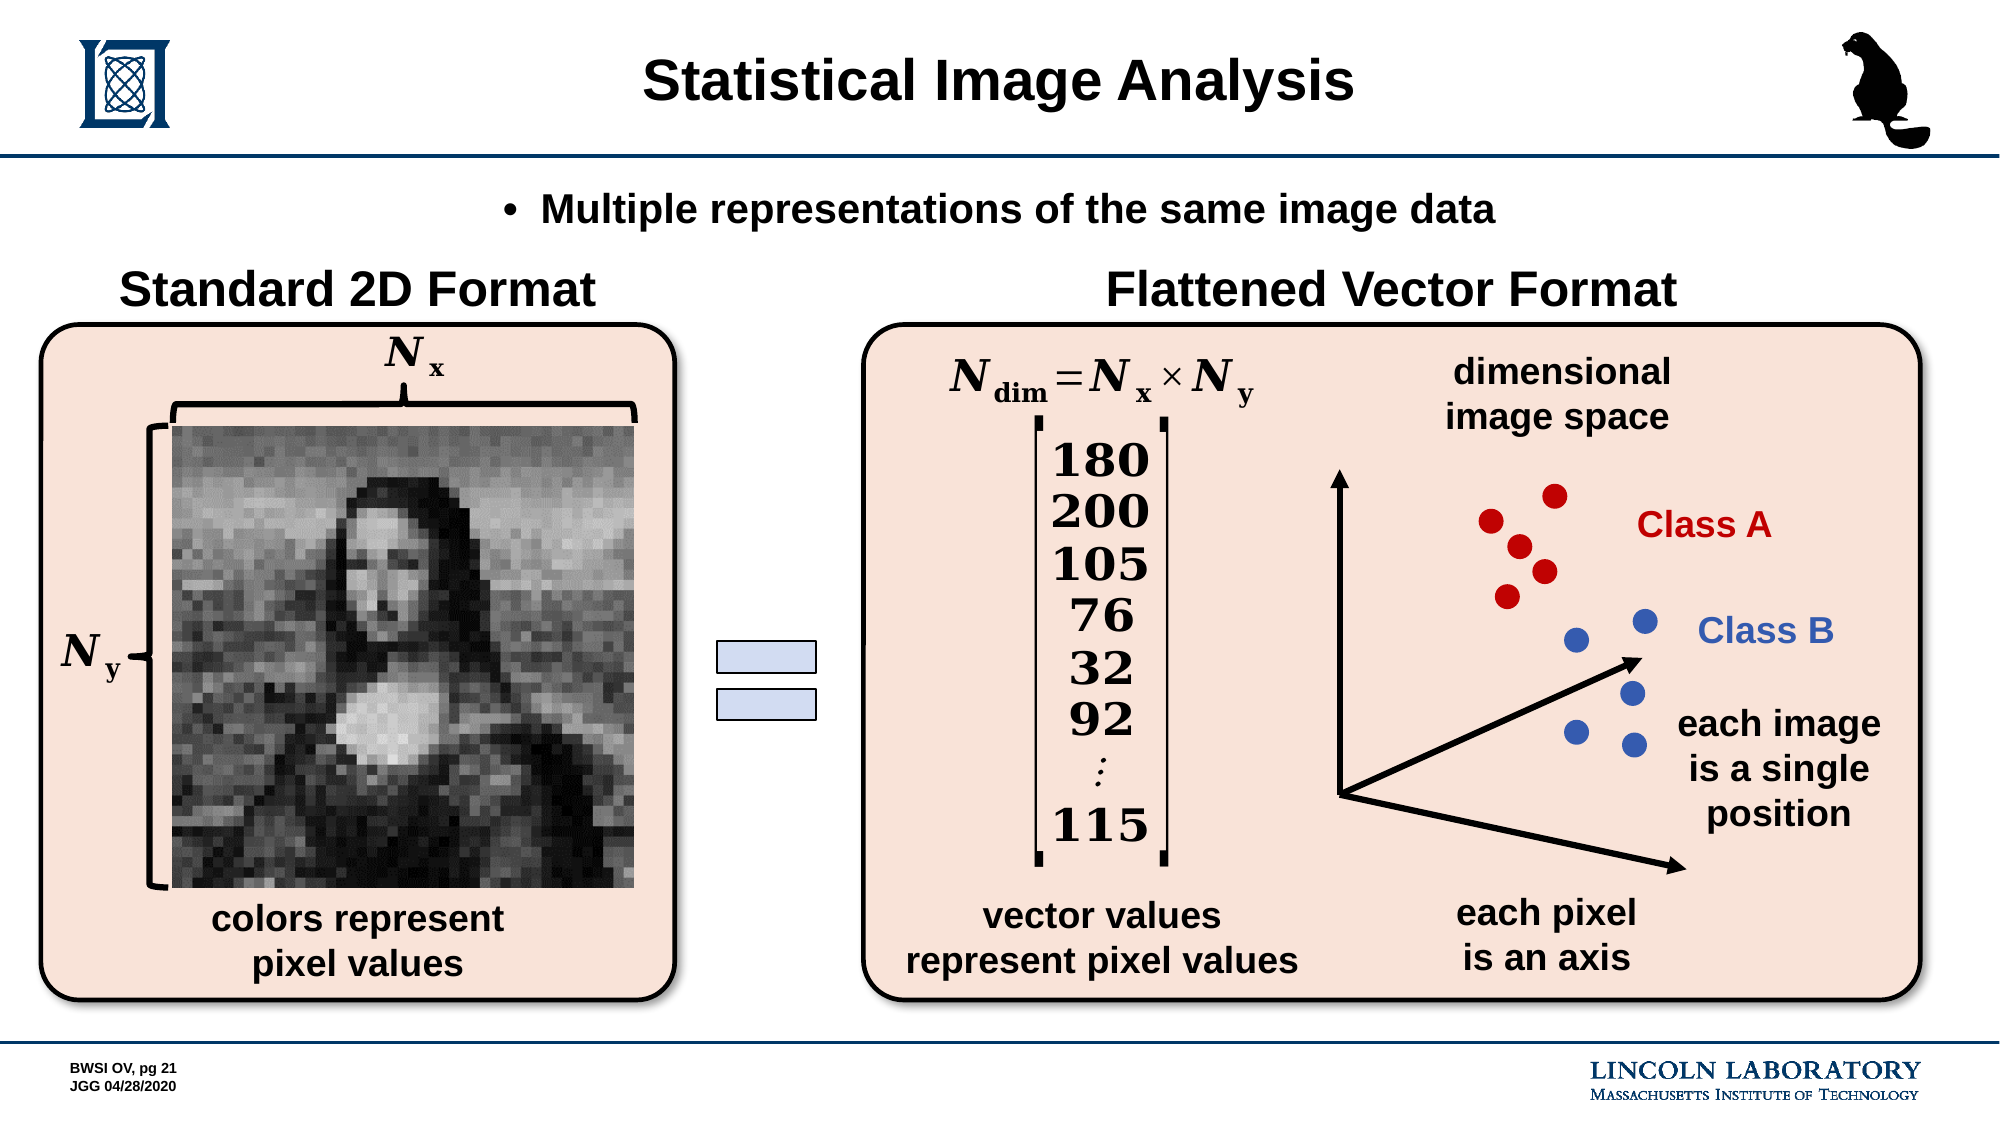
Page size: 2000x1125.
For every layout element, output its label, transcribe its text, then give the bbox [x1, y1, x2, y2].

text_box each image is a single position [1692, 691, 1901, 841]
text_box [172, 385, 635, 423]
text_box [717, 688, 817, 721]
picture [1588, 1061, 1921, 1100]
text_box Class B [1692, 598, 1858, 659]
text_box [717, 641, 817, 673]
text_box colors represent pixel values [185, 897, 530, 992]
text_box Class A [1692, 492, 1796, 552]
text_box Flattened Vector Format [863, 249, 1921, 325]
text_box [130, 425, 169, 888]
text_box [40, 325, 675, 1000]
text_box vector values represent pixel values [885, 883, 1319, 989]
picture [172, 426, 634, 888]
picture [79, 40, 170, 128]
text_box [863, 325, 1921, 1000]
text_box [1339, 469, 1687, 870]
text_box each pixel is an axis [1435, 880, 1659, 986]
picture [1830, 20, 1942, 156]
text_box • Multiple representations of the same image data [79, 174, 1921, 234]
title Statistical Image Analysis [205, 16, 1794, 151]
text_box Standard 2D Format [40, 249, 675, 325]
